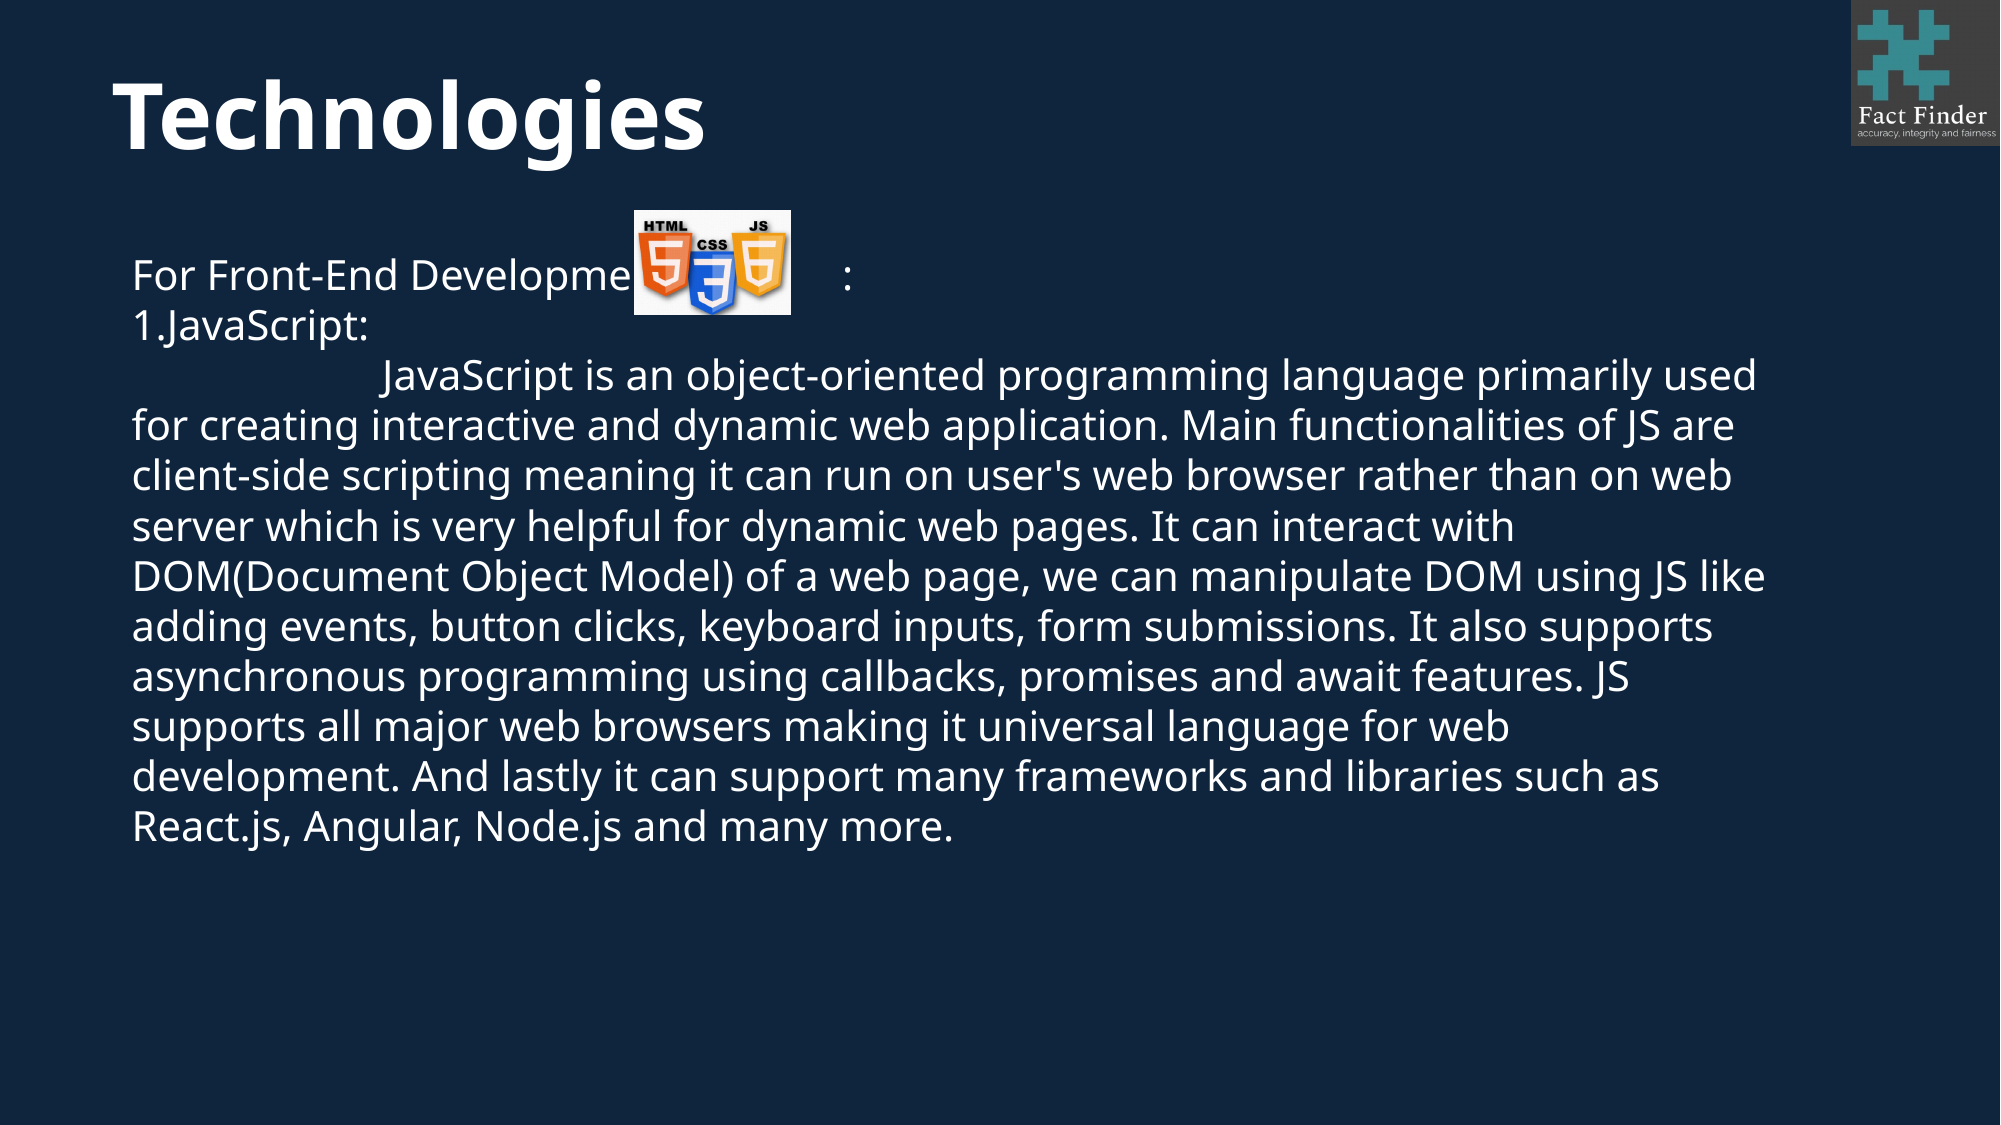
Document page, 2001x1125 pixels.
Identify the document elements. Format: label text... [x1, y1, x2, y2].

picture [1851, 0, 2000, 146]
text_box For Front-End Development : 1.JavaScript: JavaScript is an object-oriented programming language primarily used for creating interactive and dynamic web application. Main functionalities of JS are client-side scripting meaning it can run on user's web browser rather than on web server which is very helpful for dynamic web pages. It can interact with DOM(Document Object Model) of a web page, we can manipulate DOM using JS like adding events, button clicks, keyboard inputs, form submissions. It also supports asynchronous programming using callbacks, promises and await features. JS supports all major web browsers making it universal language for web development. And lastly it can support many frameworks and libraries such as React.js, Angular, Node.js and many more. [116, 191, 1799, 1125]
title Technologies [96, 83, 1822, 267]
picture [633, 210, 791, 315]
